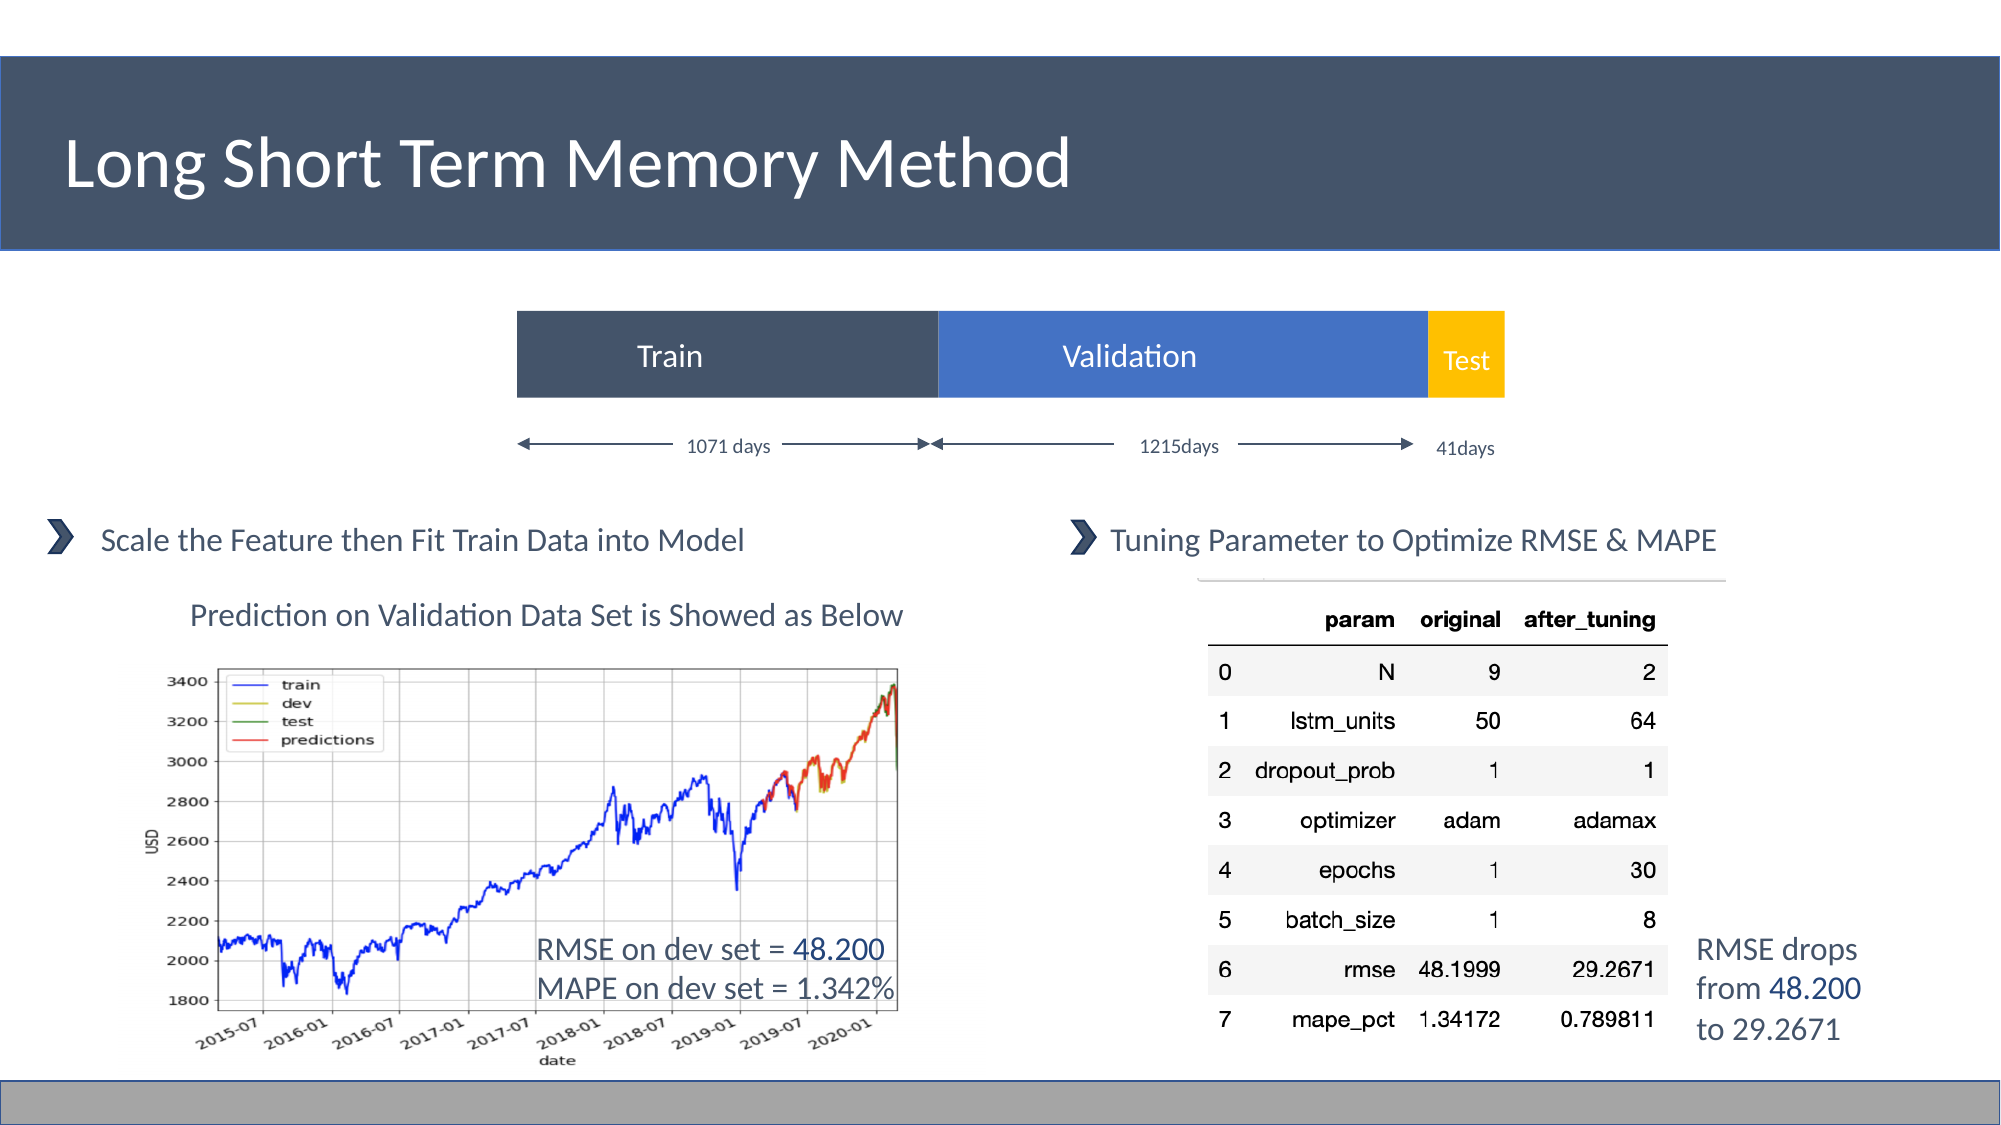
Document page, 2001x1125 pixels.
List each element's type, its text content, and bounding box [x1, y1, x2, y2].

text_box RMSE drops from 48.200 to 29.2671 [1681, 919, 1901, 1054]
picture [1195, 578, 1726, 1043]
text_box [1072, 510, 2000, 566]
text_box Prediction on Validation Data Set is Showed as Below [175, 586, 920, 641]
picture [118, 661, 986, 1075]
text_box Scale the Feature then Fit Train Data into Model [86, 510, 849, 566]
text_box [47, 519, 74, 555]
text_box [517, 310, 1638, 467]
text_box Long Short Term Memory Method [49, 107, 1522, 210]
